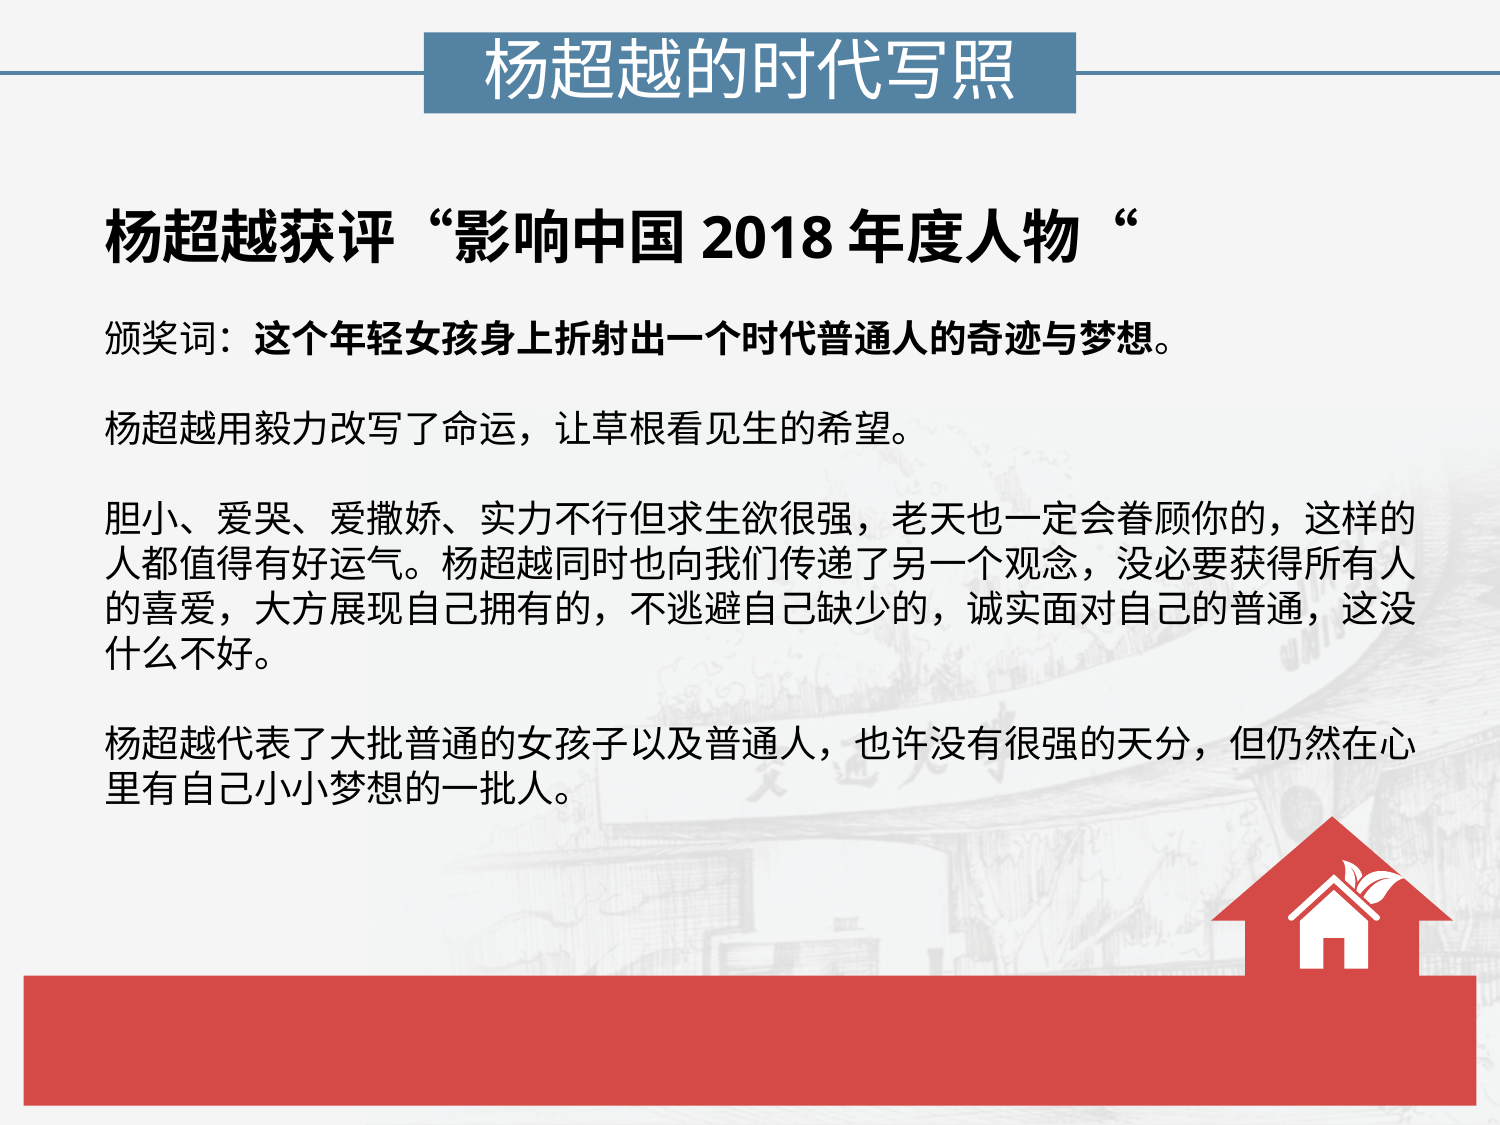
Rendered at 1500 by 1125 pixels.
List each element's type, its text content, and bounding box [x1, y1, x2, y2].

text_box 杨超越的时代写照 [423, 32, 1077, 114]
text_box 杨超越获评“影响中国2018年度人物“ 颁奖词：这个年轻女孩身上折射出一个时代普通人的奇迹与梦想。 杨超越用毅力改写了命运，让草根看见生的希望。 胆小、爱哭、爱撒娇、实力不行但求生欲很强，老天也一定会眷顾你的，这样的人都值得有好运气。杨超越同时也向我们传递了另一个观念，没必要获得所有人的喜爱，大方展现自己拥有的，不逃避自己缺少的，诚实面对自己的普通，这没什么不好。 杨超越代表了大批普通的女孩子以及普通人，也许没有很强的天分，但仍然在心里有自己小小梦想的一批人。 [89, 178, 1462, 816]
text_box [23, 816, 1477, 1106]
